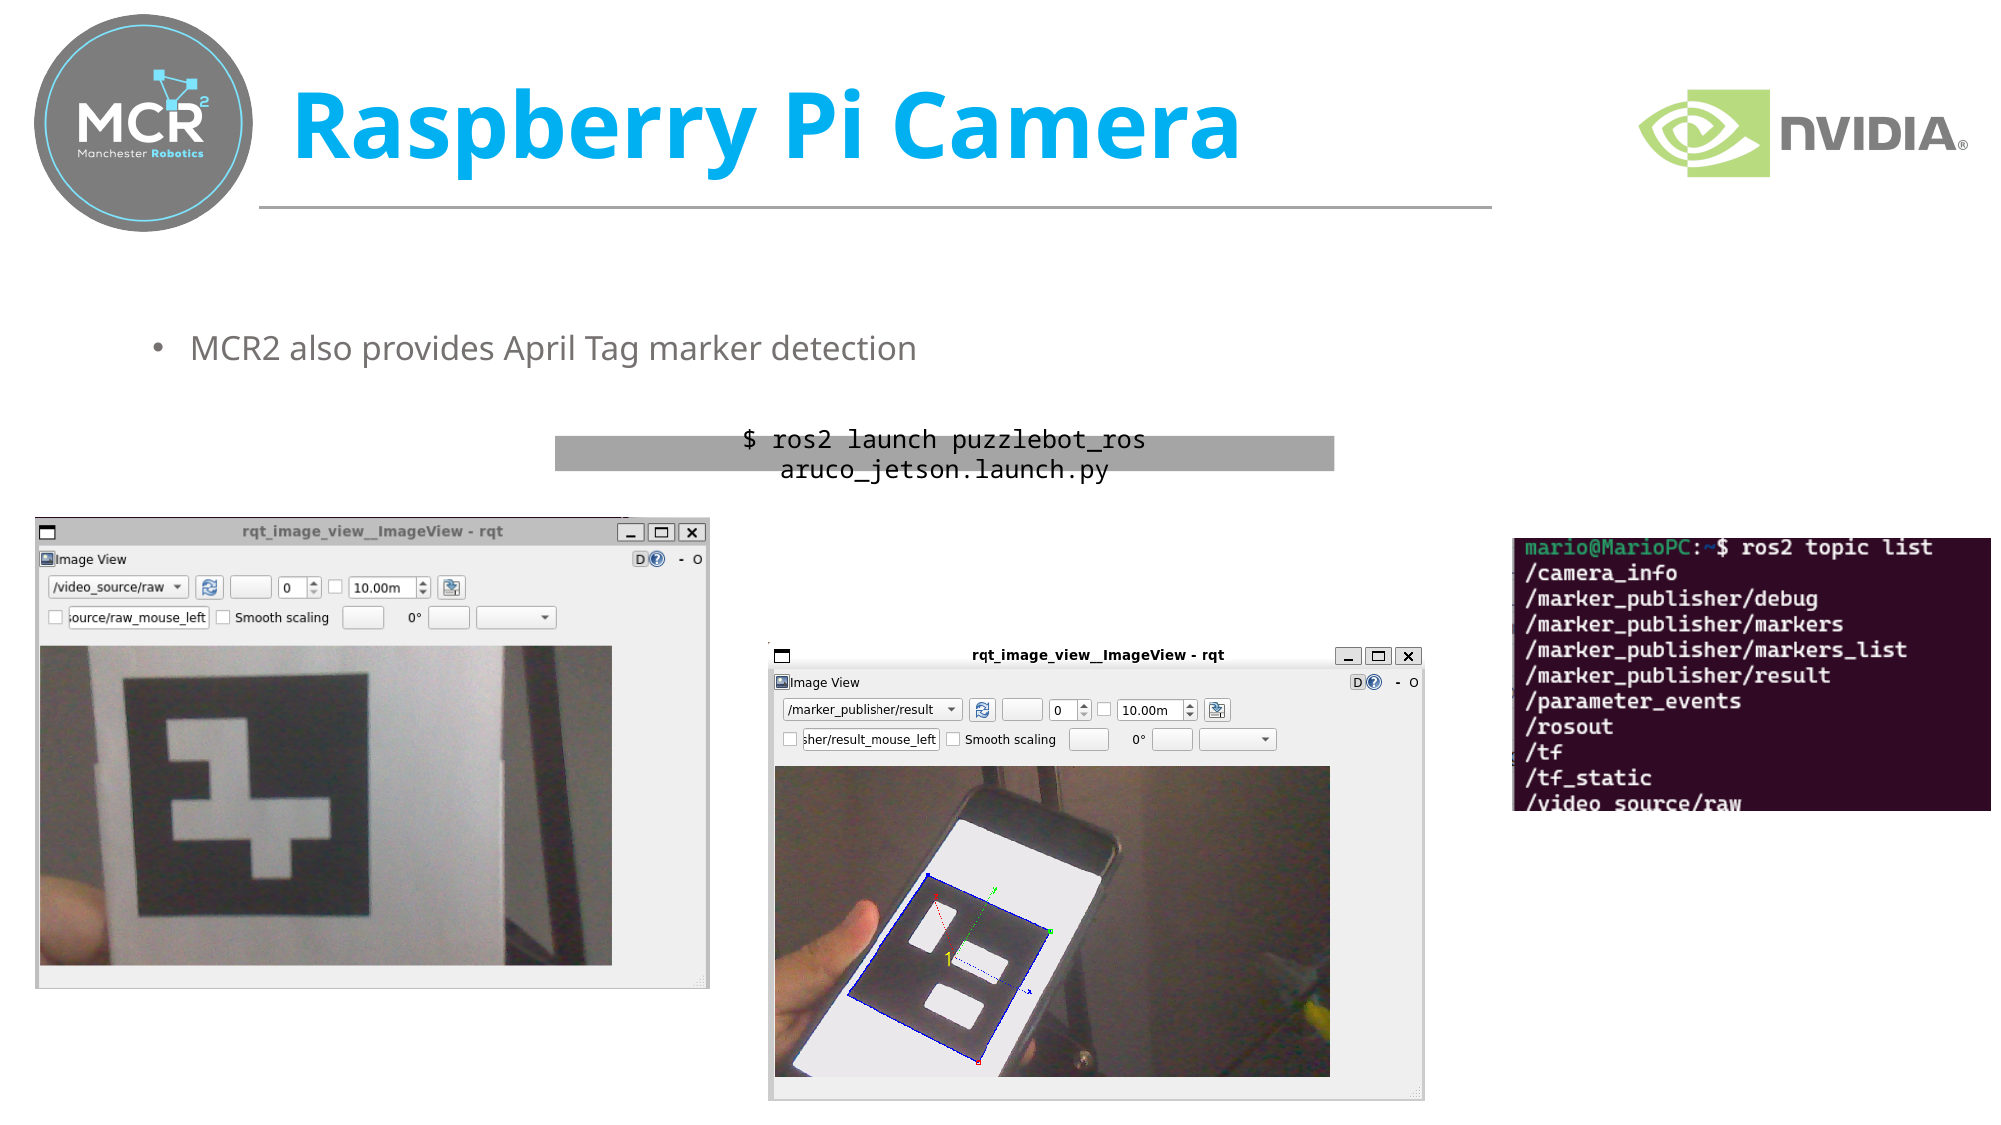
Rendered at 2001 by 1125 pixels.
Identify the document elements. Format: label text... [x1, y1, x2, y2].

title Raspberry Pi Camera [275, 19, 1615, 238]
list MCR2 also provides April Tag marker detection [137, 299, 1863, 1014]
picture [768, 642, 1425, 1101]
text_box $ ros2 launch puzzlebot_ros aruco_jetson.launch.py [554, 435, 1335, 472]
picture [35, 517, 710, 989]
picture [1512, 538, 1991, 811]
